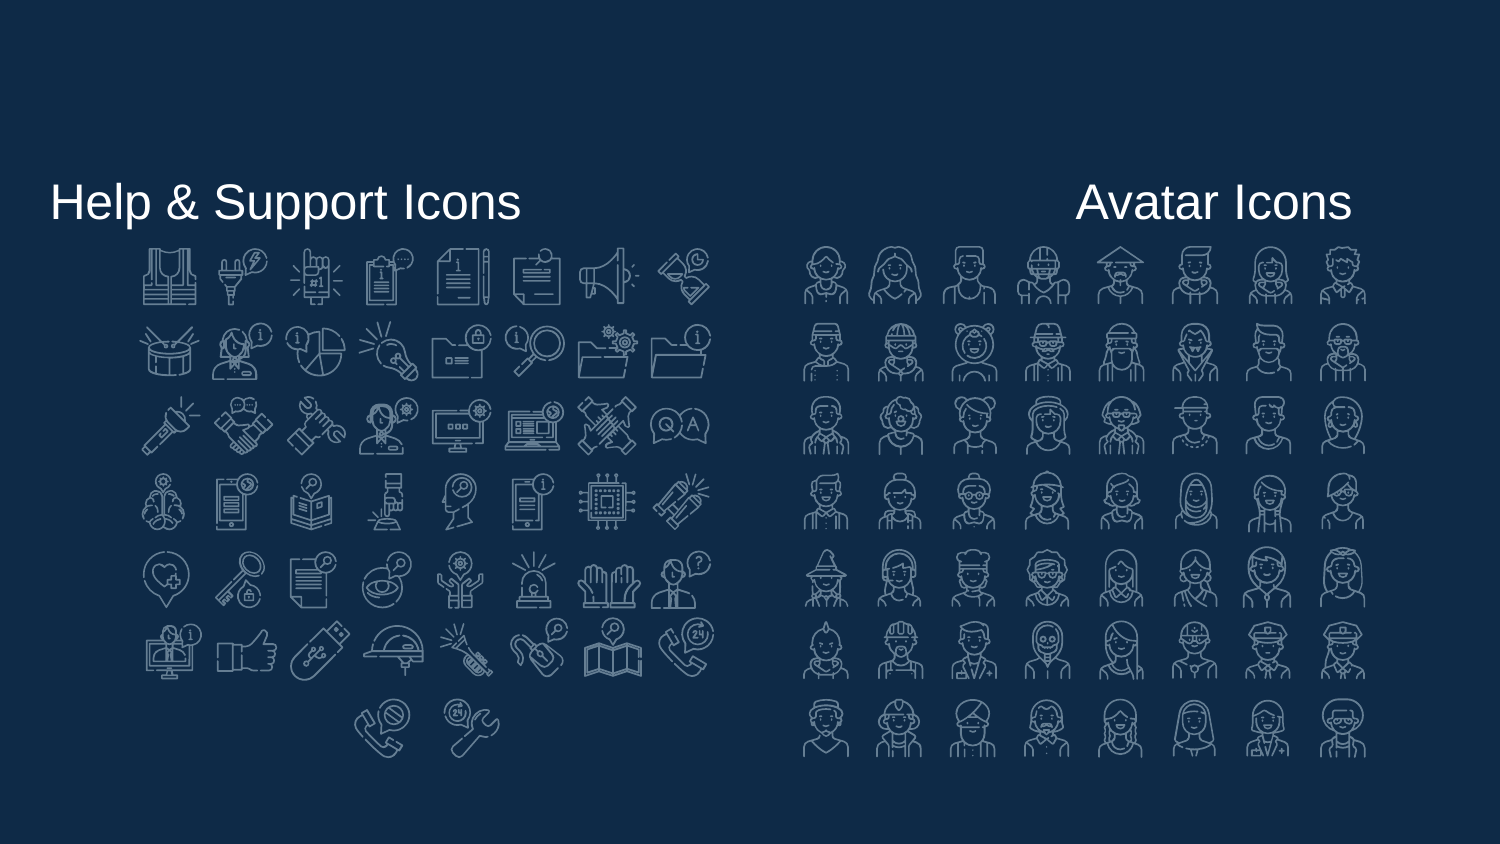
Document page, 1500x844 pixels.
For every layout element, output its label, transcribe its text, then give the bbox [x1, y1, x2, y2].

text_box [1319, 322, 1367, 382]
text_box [803, 322, 850, 382]
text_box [951, 620, 998, 680]
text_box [942, 245, 997, 305]
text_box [1319, 546, 1366, 608]
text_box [361, 551, 413, 609]
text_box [358, 396, 420, 455]
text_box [804, 548, 849, 608]
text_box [284, 325, 346, 377]
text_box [1245, 395, 1292, 455]
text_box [504, 325, 567, 378]
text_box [1100, 472, 1144, 530]
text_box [1023, 699, 1070, 758]
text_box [145, 623, 204, 680]
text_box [504, 400, 565, 451]
title Avatar Icons [928, 154, 1500, 234]
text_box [577, 323, 639, 379]
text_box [213, 396, 274, 456]
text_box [804, 245, 849, 305]
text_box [878, 472, 922, 530]
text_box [1024, 322, 1072, 382]
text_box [802, 620, 850, 680]
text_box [877, 548, 922, 608]
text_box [1016, 245, 1071, 305]
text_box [652, 472, 711, 531]
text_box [1171, 621, 1218, 680]
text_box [951, 322, 998, 382]
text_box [1174, 472, 1218, 530]
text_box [511, 472, 555, 531]
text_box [953, 395, 998, 455]
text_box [436, 550, 484, 609]
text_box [803, 395, 850, 455]
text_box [439, 622, 494, 677]
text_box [367, 472, 404, 531]
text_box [141, 472, 186, 531]
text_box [867, 245, 923, 305]
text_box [952, 472, 996, 530]
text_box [1248, 245, 1293, 305]
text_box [218, 247, 269, 306]
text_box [803, 472, 849, 530]
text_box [508, 617, 569, 678]
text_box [1245, 621, 1291, 680]
text_box [287, 396, 347, 456]
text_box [649, 407, 710, 445]
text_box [1025, 548, 1070, 608]
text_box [290, 472, 333, 531]
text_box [578, 473, 636, 531]
text_box [577, 396, 637, 456]
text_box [138, 326, 200, 377]
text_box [1098, 395, 1145, 455]
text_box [657, 617, 715, 678]
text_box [1096, 245, 1145, 305]
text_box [140, 395, 201, 456]
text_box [289, 550, 338, 609]
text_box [362, 624, 424, 677]
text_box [1245, 322, 1293, 382]
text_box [951, 548, 996, 608]
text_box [1097, 698, 1143, 759]
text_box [1025, 395, 1071, 456]
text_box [215, 472, 259, 531]
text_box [1321, 396, 1365, 455]
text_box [289, 247, 344, 306]
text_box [578, 247, 640, 305]
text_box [1172, 699, 1216, 757]
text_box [1024, 620, 1071, 680]
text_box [1246, 699, 1290, 757]
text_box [289, 620, 351, 681]
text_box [512, 247, 561, 306]
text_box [1321, 472, 1365, 530]
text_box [1320, 620, 1366, 680]
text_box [1319, 245, 1367, 305]
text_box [358, 320, 419, 382]
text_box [657, 247, 711, 306]
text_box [1247, 474, 1292, 533]
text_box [431, 398, 492, 454]
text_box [142, 550, 190, 609]
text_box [650, 550, 712, 610]
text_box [878, 395, 924, 456]
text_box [211, 322, 273, 381]
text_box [511, 550, 557, 609]
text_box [1172, 322, 1219, 382]
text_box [949, 698, 996, 758]
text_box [441, 472, 478, 531]
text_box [1319, 698, 1366, 759]
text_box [1098, 322, 1145, 382]
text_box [1171, 245, 1219, 305]
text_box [443, 698, 500, 759]
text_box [431, 324, 493, 379]
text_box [802, 698, 850, 758]
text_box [1099, 620, 1144, 681]
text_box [877, 620, 924, 680]
text_box [143, 248, 197, 306]
title Help & Support Icons [0, 154, 572, 234]
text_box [1024, 470, 1070, 531]
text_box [650, 323, 712, 379]
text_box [214, 551, 266, 609]
text_box [216, 629, 278, 672]
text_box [875, 698, 923, 758]
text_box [1173, 548, 1218, 608]
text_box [583, 617, 643, 678]
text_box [1242, 545, 1292, 609]
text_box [1171, 395, 1219, 455]
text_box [1099, 548, 1144, 608]
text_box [436, 247, 491, 306]
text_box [576, 563, 642, 609]
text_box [365, 247, 416, 306]
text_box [353, 698, 412, 759]
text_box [877, 322, 924, 382]
